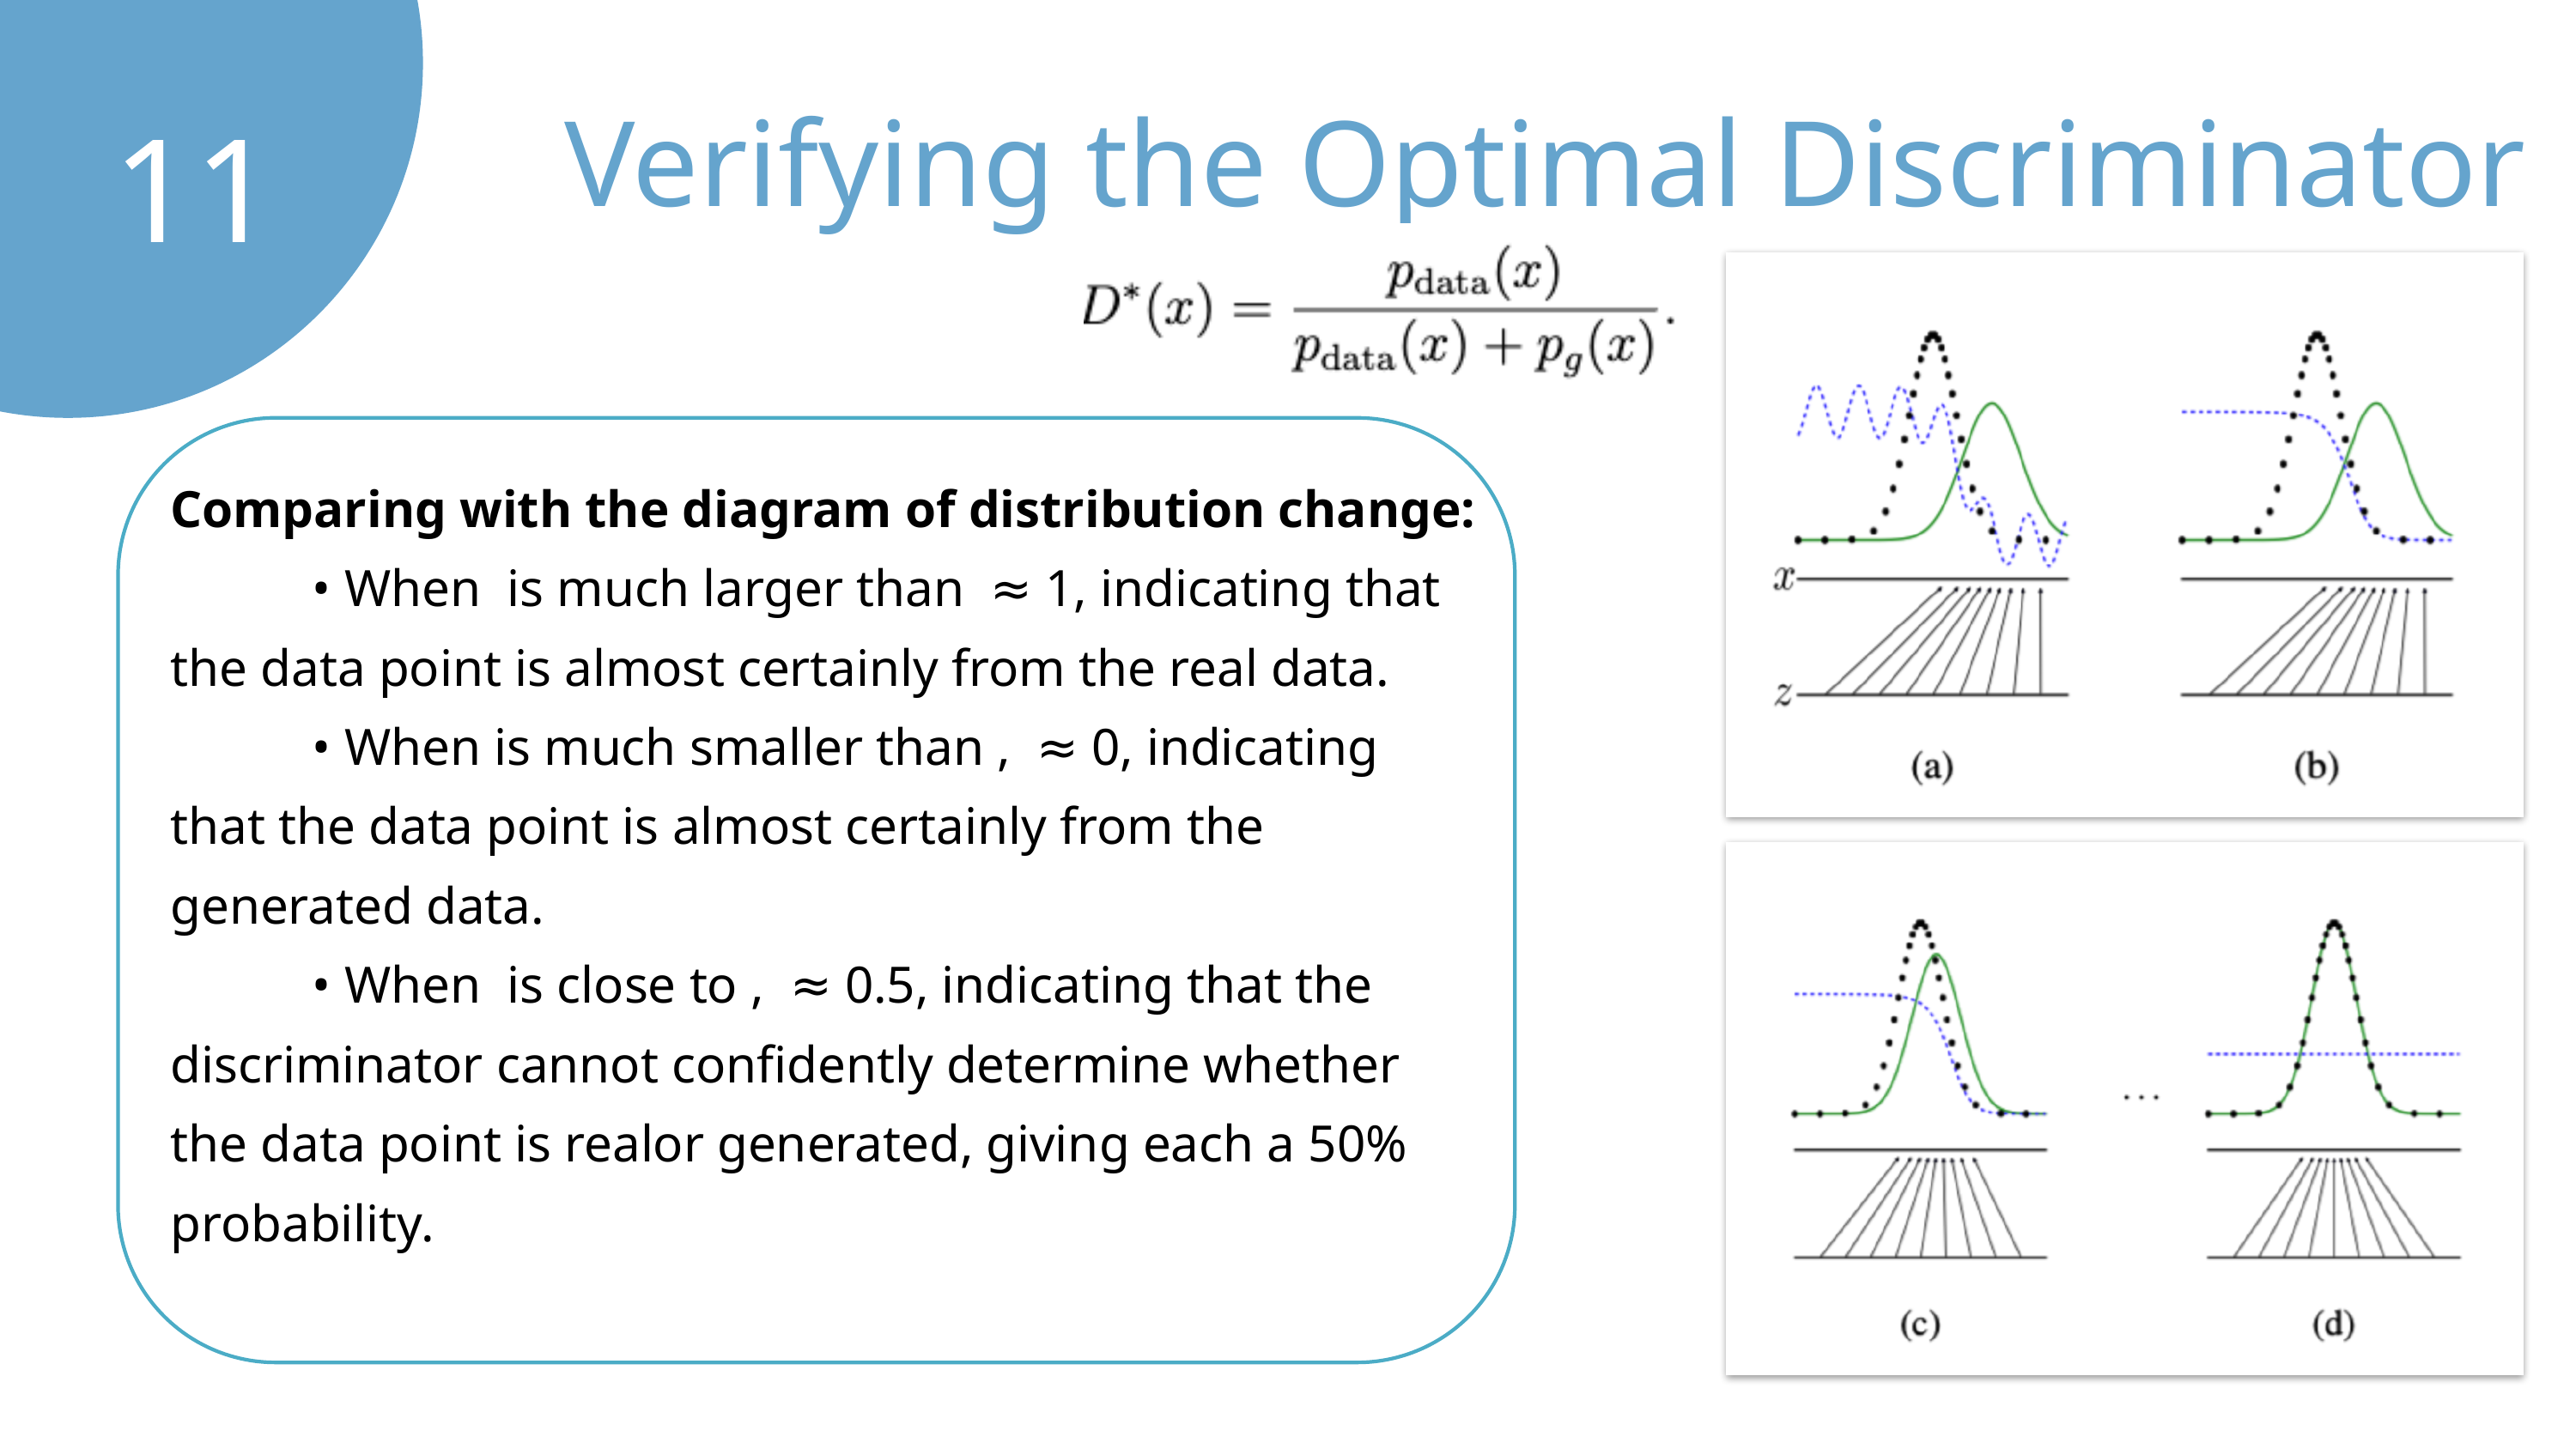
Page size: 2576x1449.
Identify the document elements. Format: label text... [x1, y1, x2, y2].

picture [1738, 853, 2512, 1364]
text_box Verifying the Optimal Discriminator [515, 29, 2576, 231]
picture [1738, 264, 2512, 805]
picture [1084, 223, 1718, 412]
text_box [116, 415, 1517, 1365]
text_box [0, 0, 423, 418]
